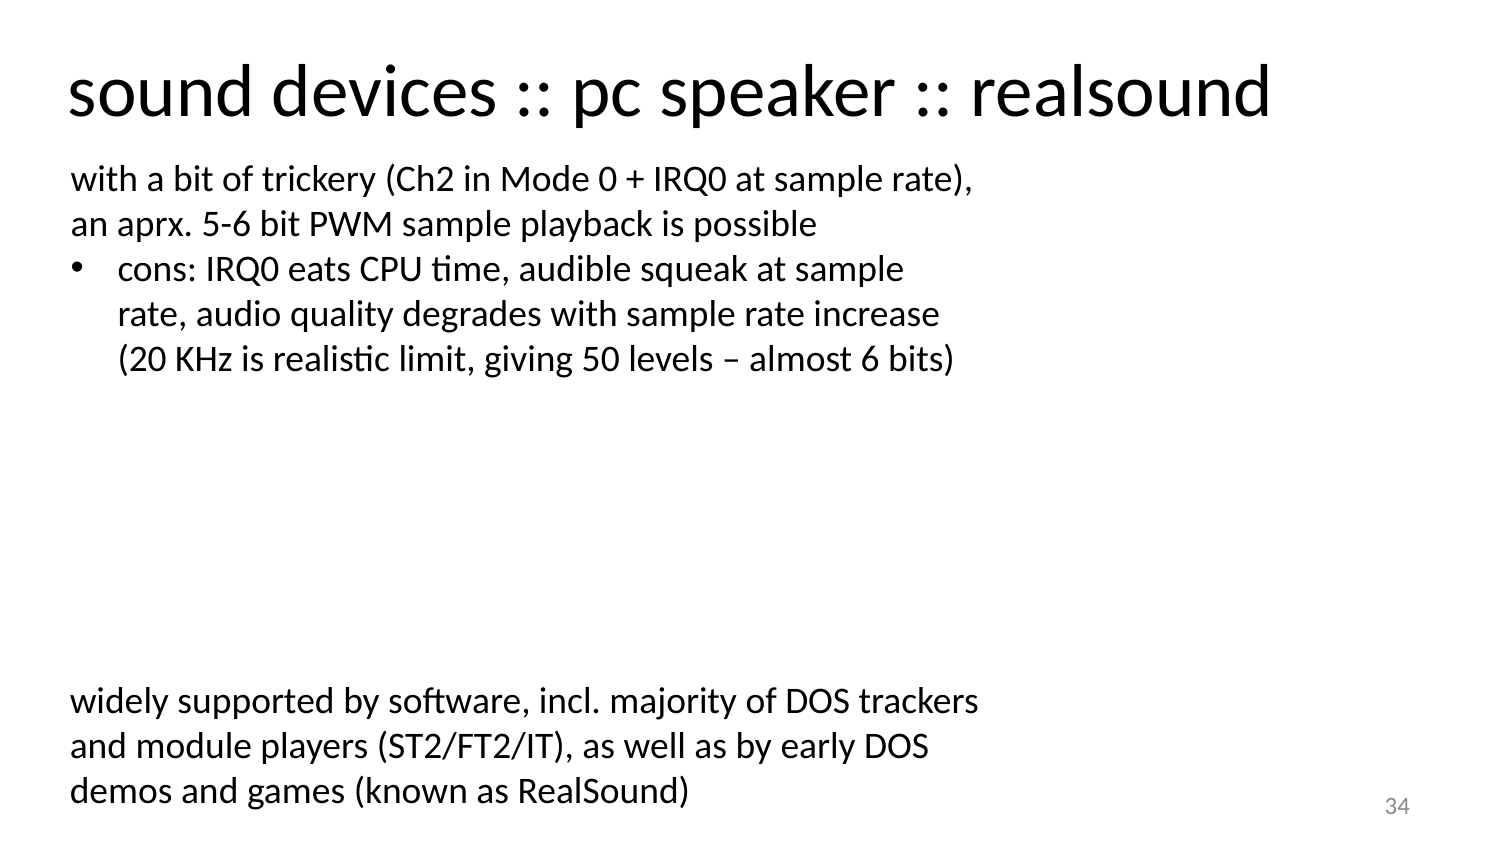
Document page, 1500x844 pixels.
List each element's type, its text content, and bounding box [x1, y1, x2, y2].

text_box with a bit of trickery (Ch2 in Mode 0 + IRQ0 at sample rate), an aprx. 5-6 bit PWM sample playback is possible cons: IRQ0 eats CPU time, audible squeak at sample rate, audio quality degrades with sample rate increase (20 KHz is realistic limit, giving 50 levels – almost 6 bits) [53, 146, 998, 399]
text_box sound devices :: pc speaker :: realsound [53, 33, 1402, 147]
slide_number 34 [1074, 782, 1425, 827]
text_box widely supported by software, incl. majority of DOS trackers and module players (ST2/FT2/IT), as well as by early DOS demos and games (known as RealSound) [54, 668, 1000, 824]
